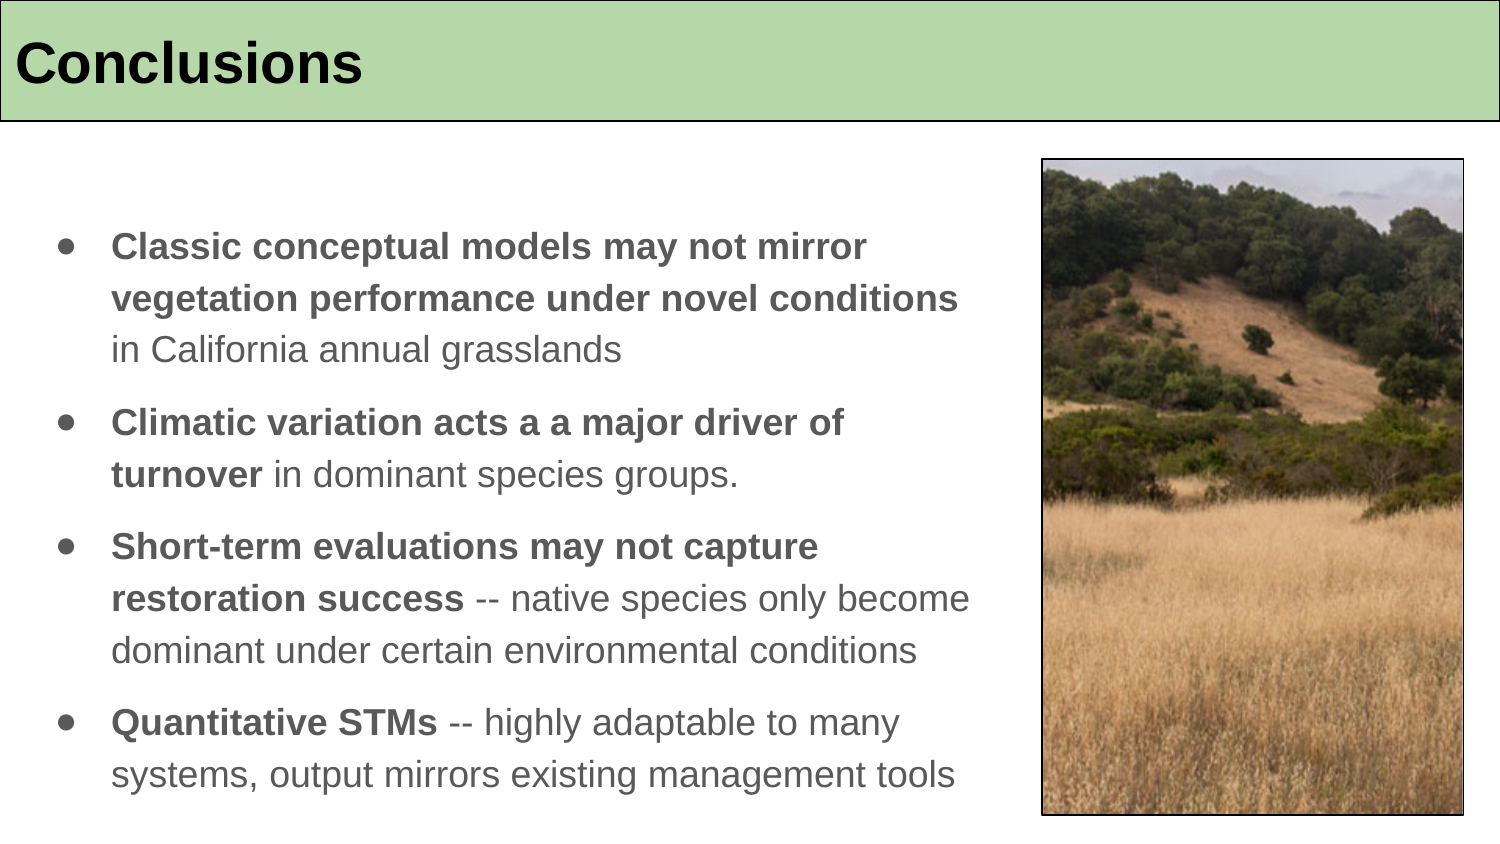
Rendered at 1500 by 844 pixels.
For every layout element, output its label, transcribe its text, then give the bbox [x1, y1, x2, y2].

list Classic conceptual models may not mirror vegetation performance under novel conditions in California annual grasslands Climatic variation acts a a major driver of turnover in dominant species groups. Short-term evaluations may not capture restoration success -- native species only become dominant under certain environmental conditions Quantitative STMs -- highly adaptable to many systems, output mirrors existing management tools [21, 200, 1005, 761]
title Conclusions [0, 0, 1500, 121]
picture [1042, 159, 1463, 815]
